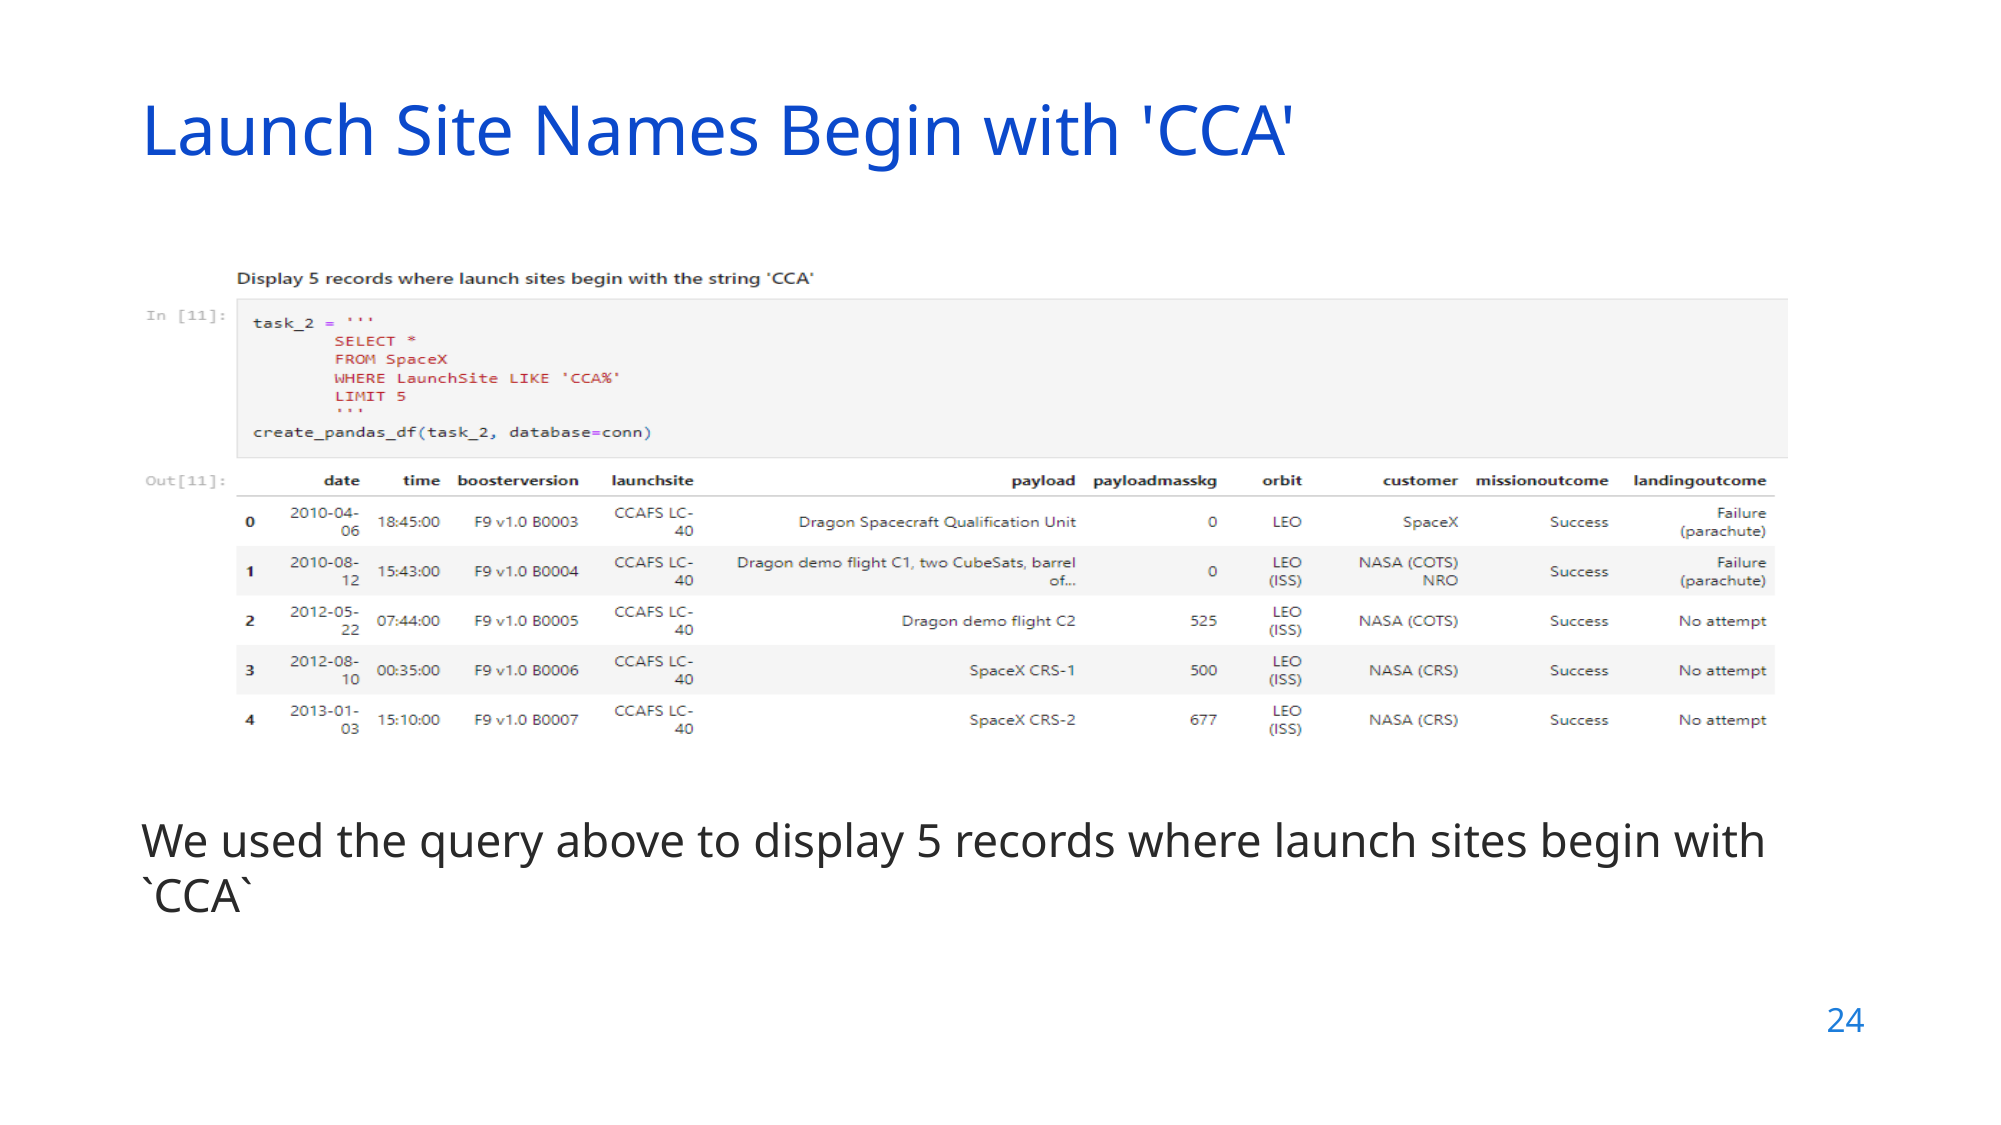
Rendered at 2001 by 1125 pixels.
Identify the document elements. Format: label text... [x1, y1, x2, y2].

text_box Launch Site Names Begin with 'CCA' [126, 88, 1852, 179]
slide_number 24 [1429, 988, 1880, 1055]
picture [142, 266, 1788, 744]
list We used the query above to display 5 records where launch sites begin with `CCA` [126, 299, 1804, 976]
